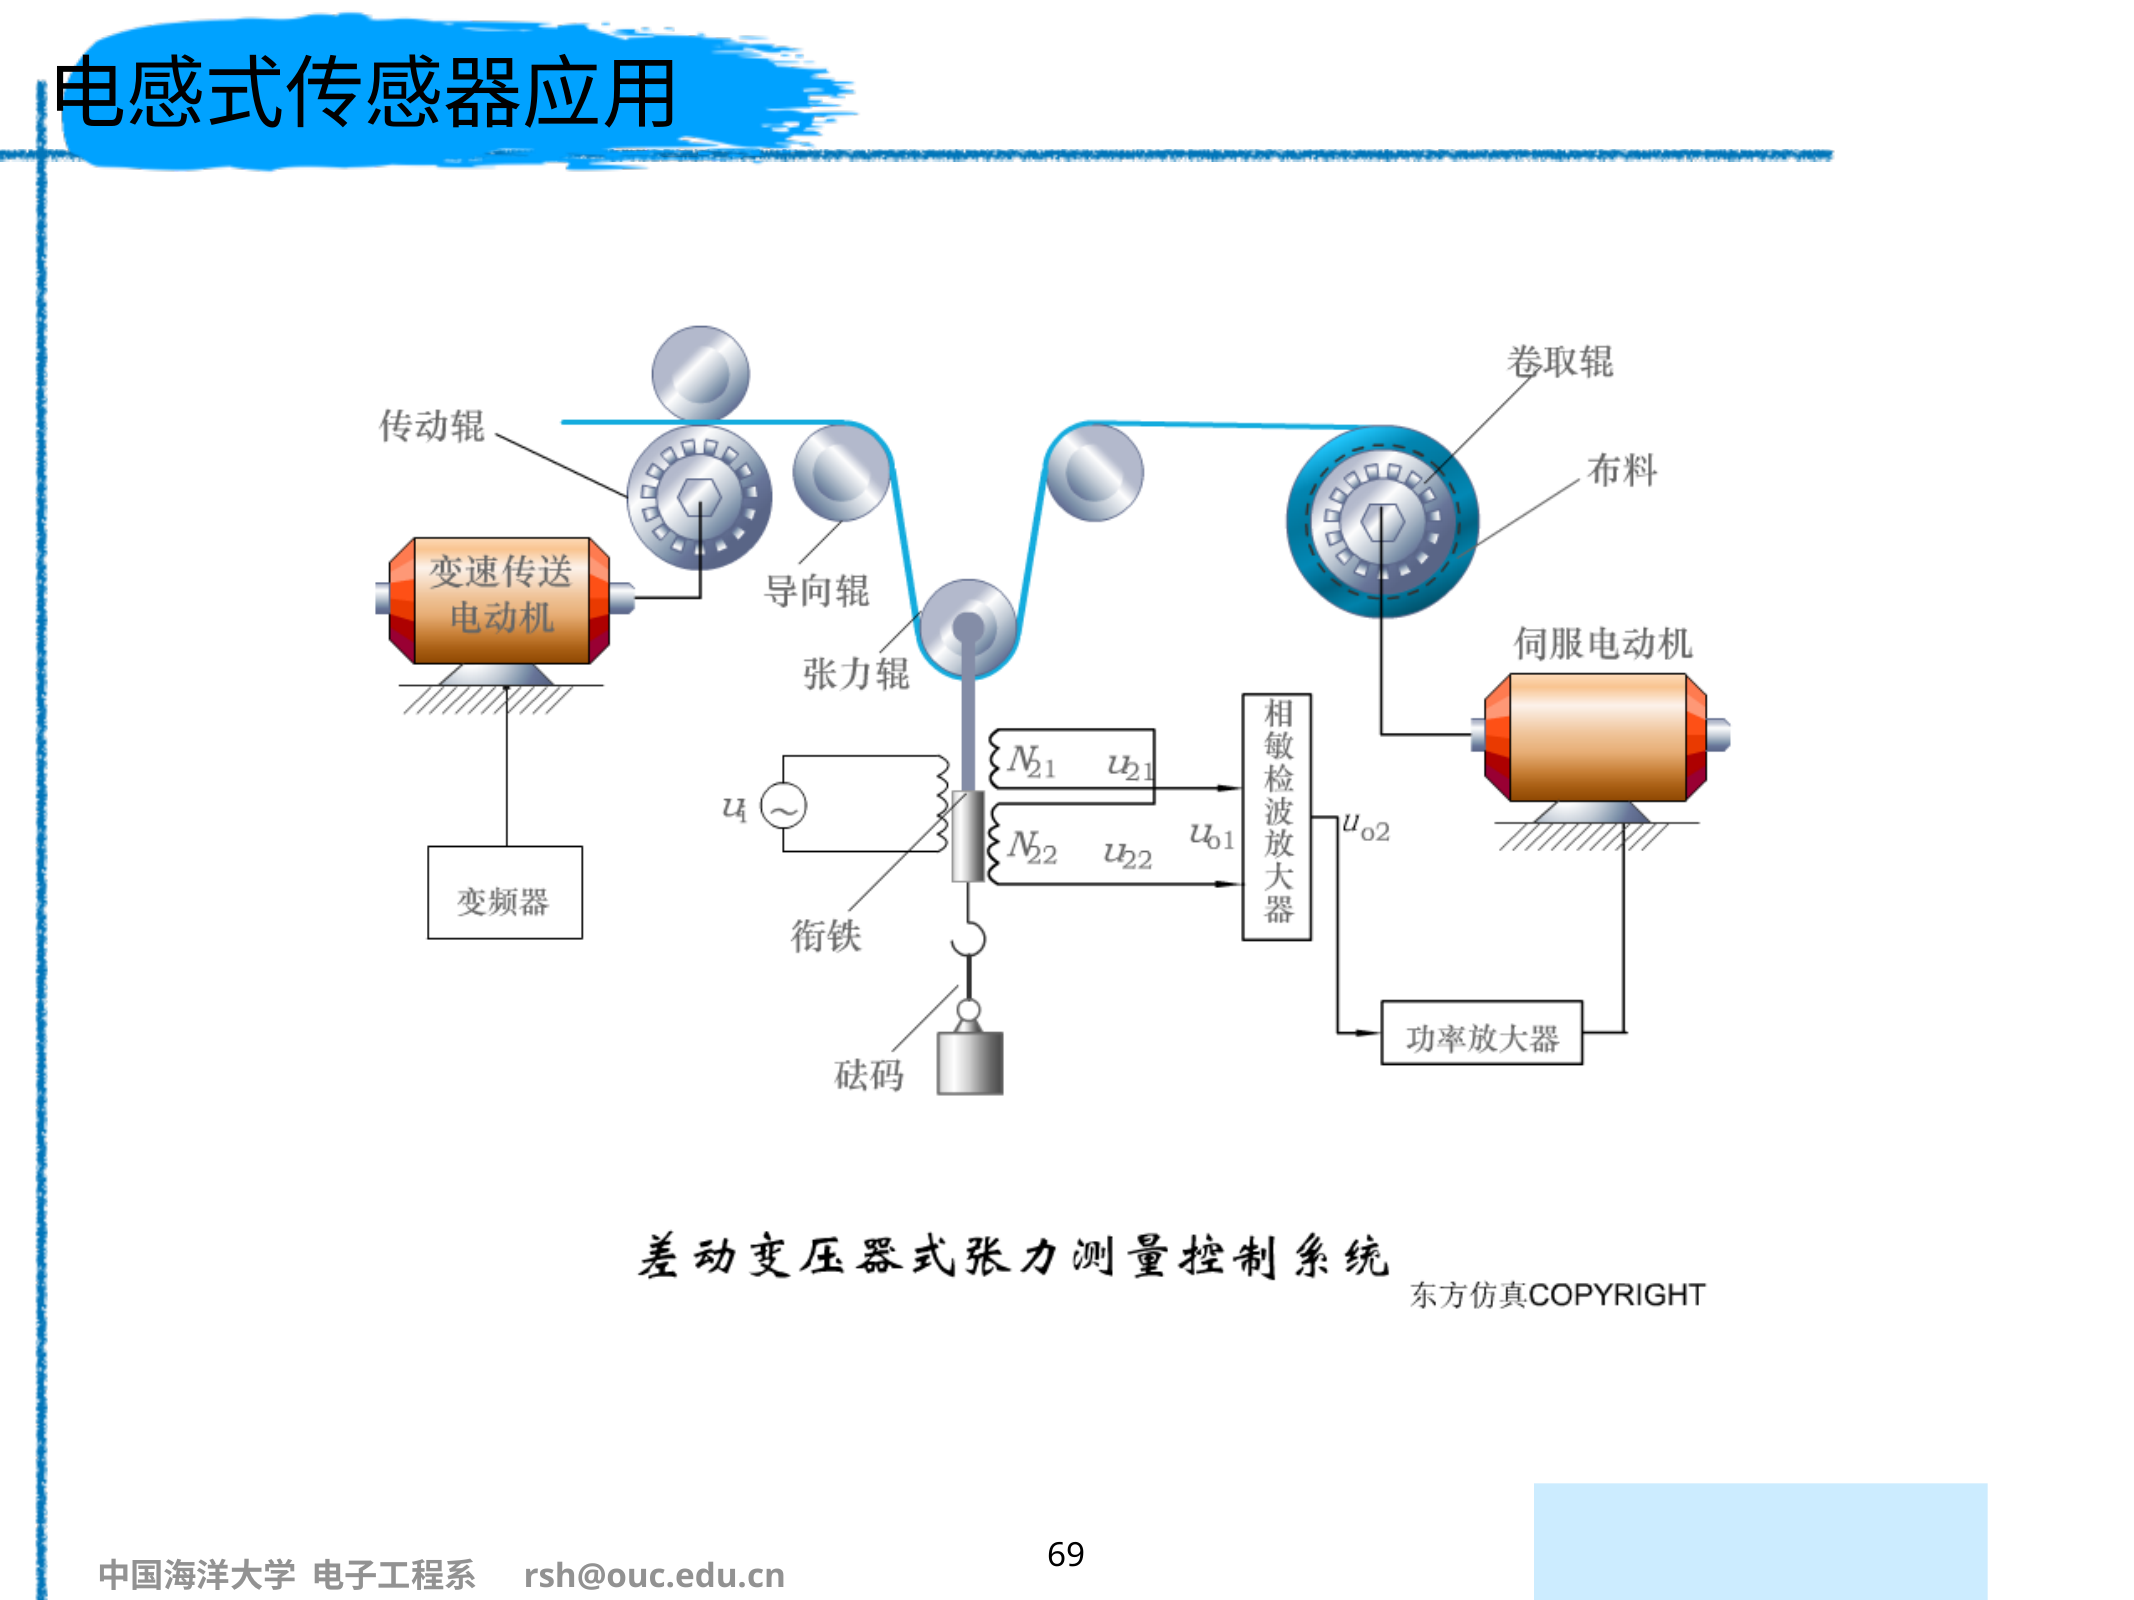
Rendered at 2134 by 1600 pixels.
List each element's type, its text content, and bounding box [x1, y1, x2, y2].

title 电感式传感器应用 [0, 0, 730, 181]
picture [292, 306, 1766, 1339]
picture [36, 181, 47, 1600]
slide_number 69 [1037, 1524, 1095, 1579]
text_box [1534, 1483, 1988, 1600]
picture [730, 9, 1841, 176]
